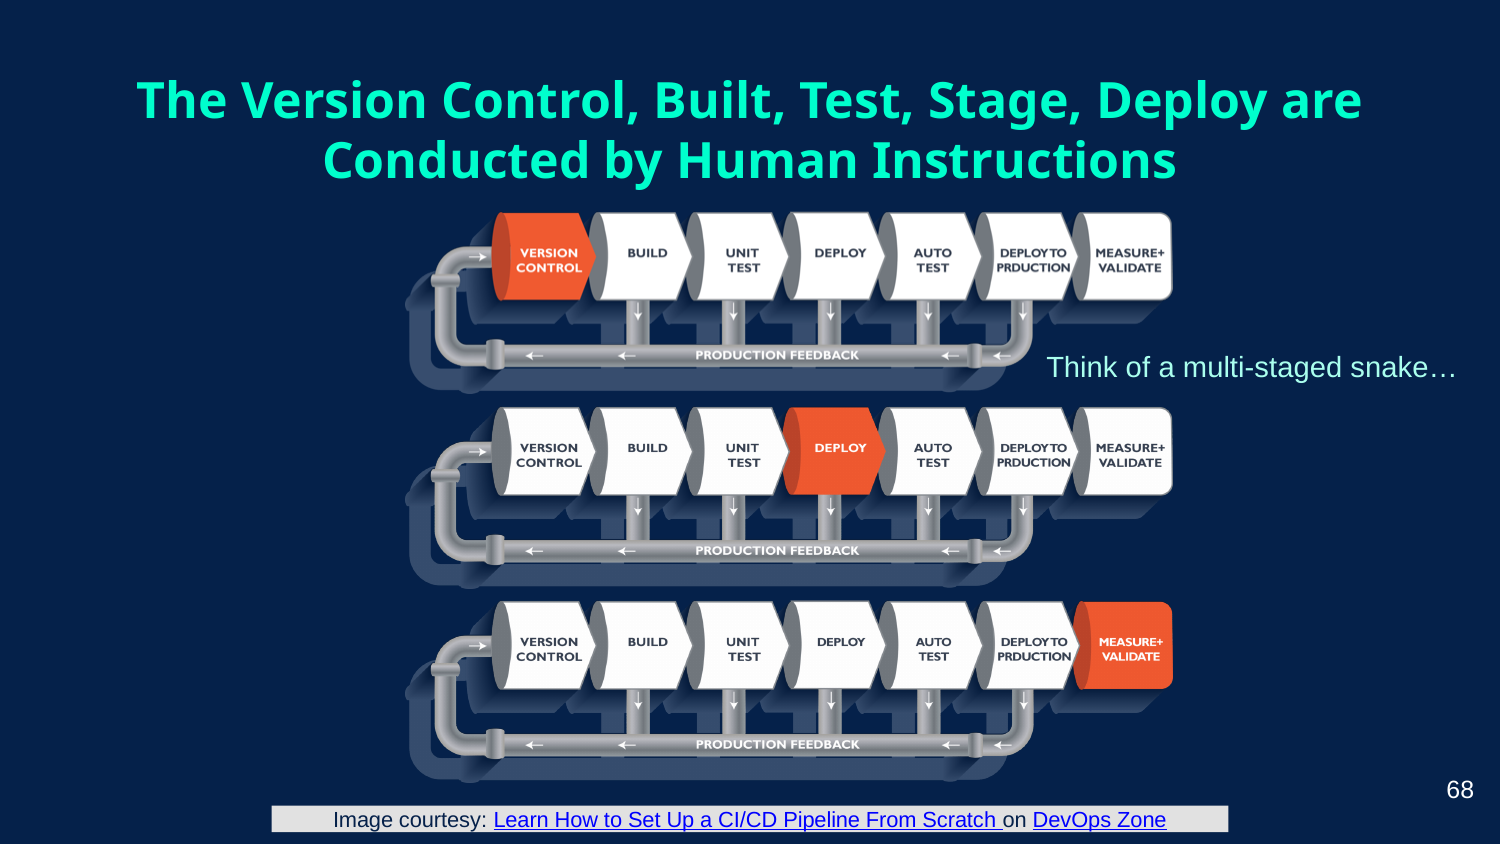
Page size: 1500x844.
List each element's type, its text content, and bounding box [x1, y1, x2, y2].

text_box Think of a multi-staged snake… [1173, 348, 1459, 384]
slide_number 68 [1435, 765, 1483, 812]
picture [404, 211, 1173, 394]
picture [404, 406, 1173, 589]
title The Version Control, Built, Test, Stage, Deploy are Conducted by Human Instructions [120, 52, 1379, 210]
picture [404, 600, 1173, 784]
text_box Image courtesy: Learn How to Set Up a CI/CD Pipeline From Scratch on DevOps Zone [271, 805, 1229, 833]
